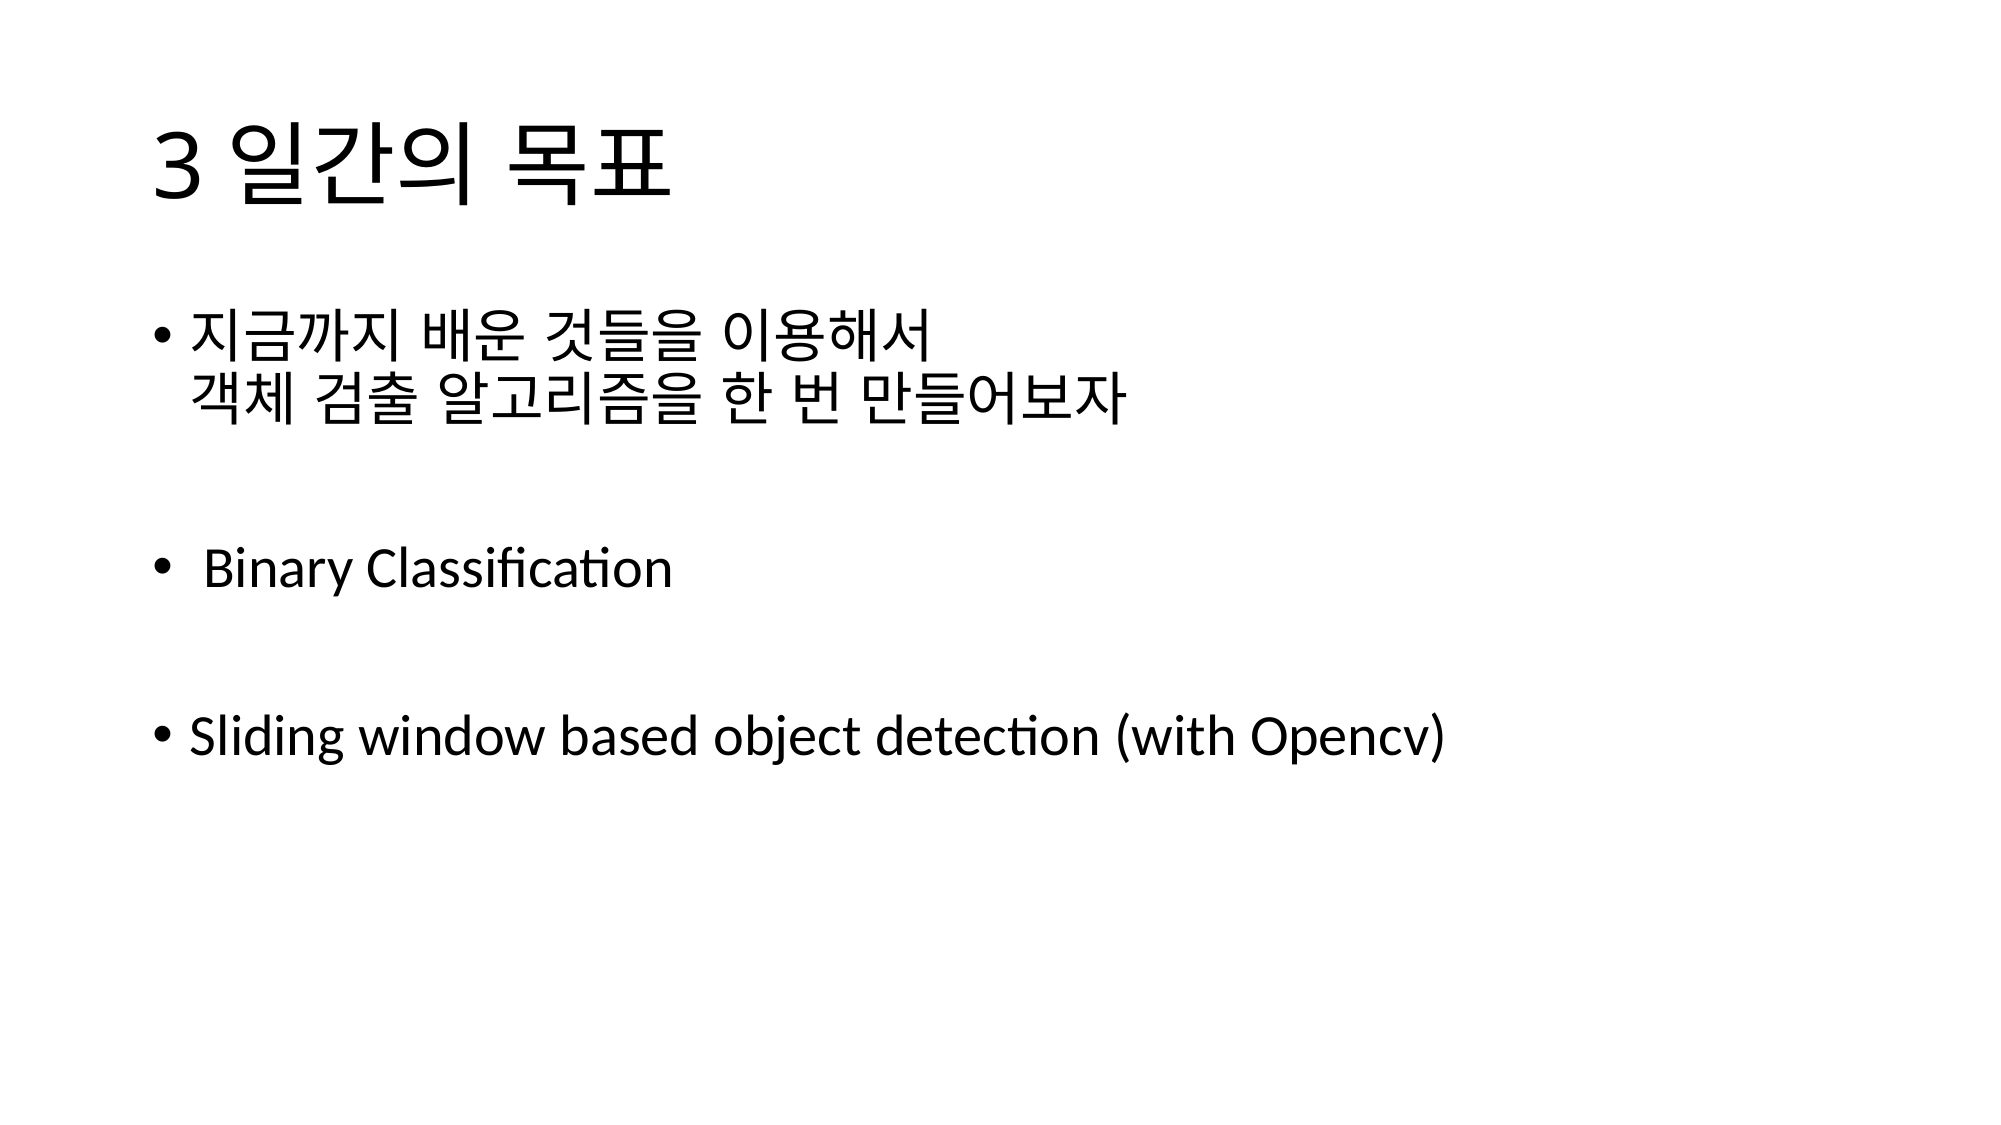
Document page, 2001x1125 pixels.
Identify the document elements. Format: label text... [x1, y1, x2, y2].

title 3일간의 목표 [137, 59, 1863, 278]
list 지금까지 배운 것들을 이용해서 객체 검출 알고리즘을 한 번 만들어보자 Binary Classification Sliding window based object detection (with Opencv) [137, 299, 1863, 1014]
